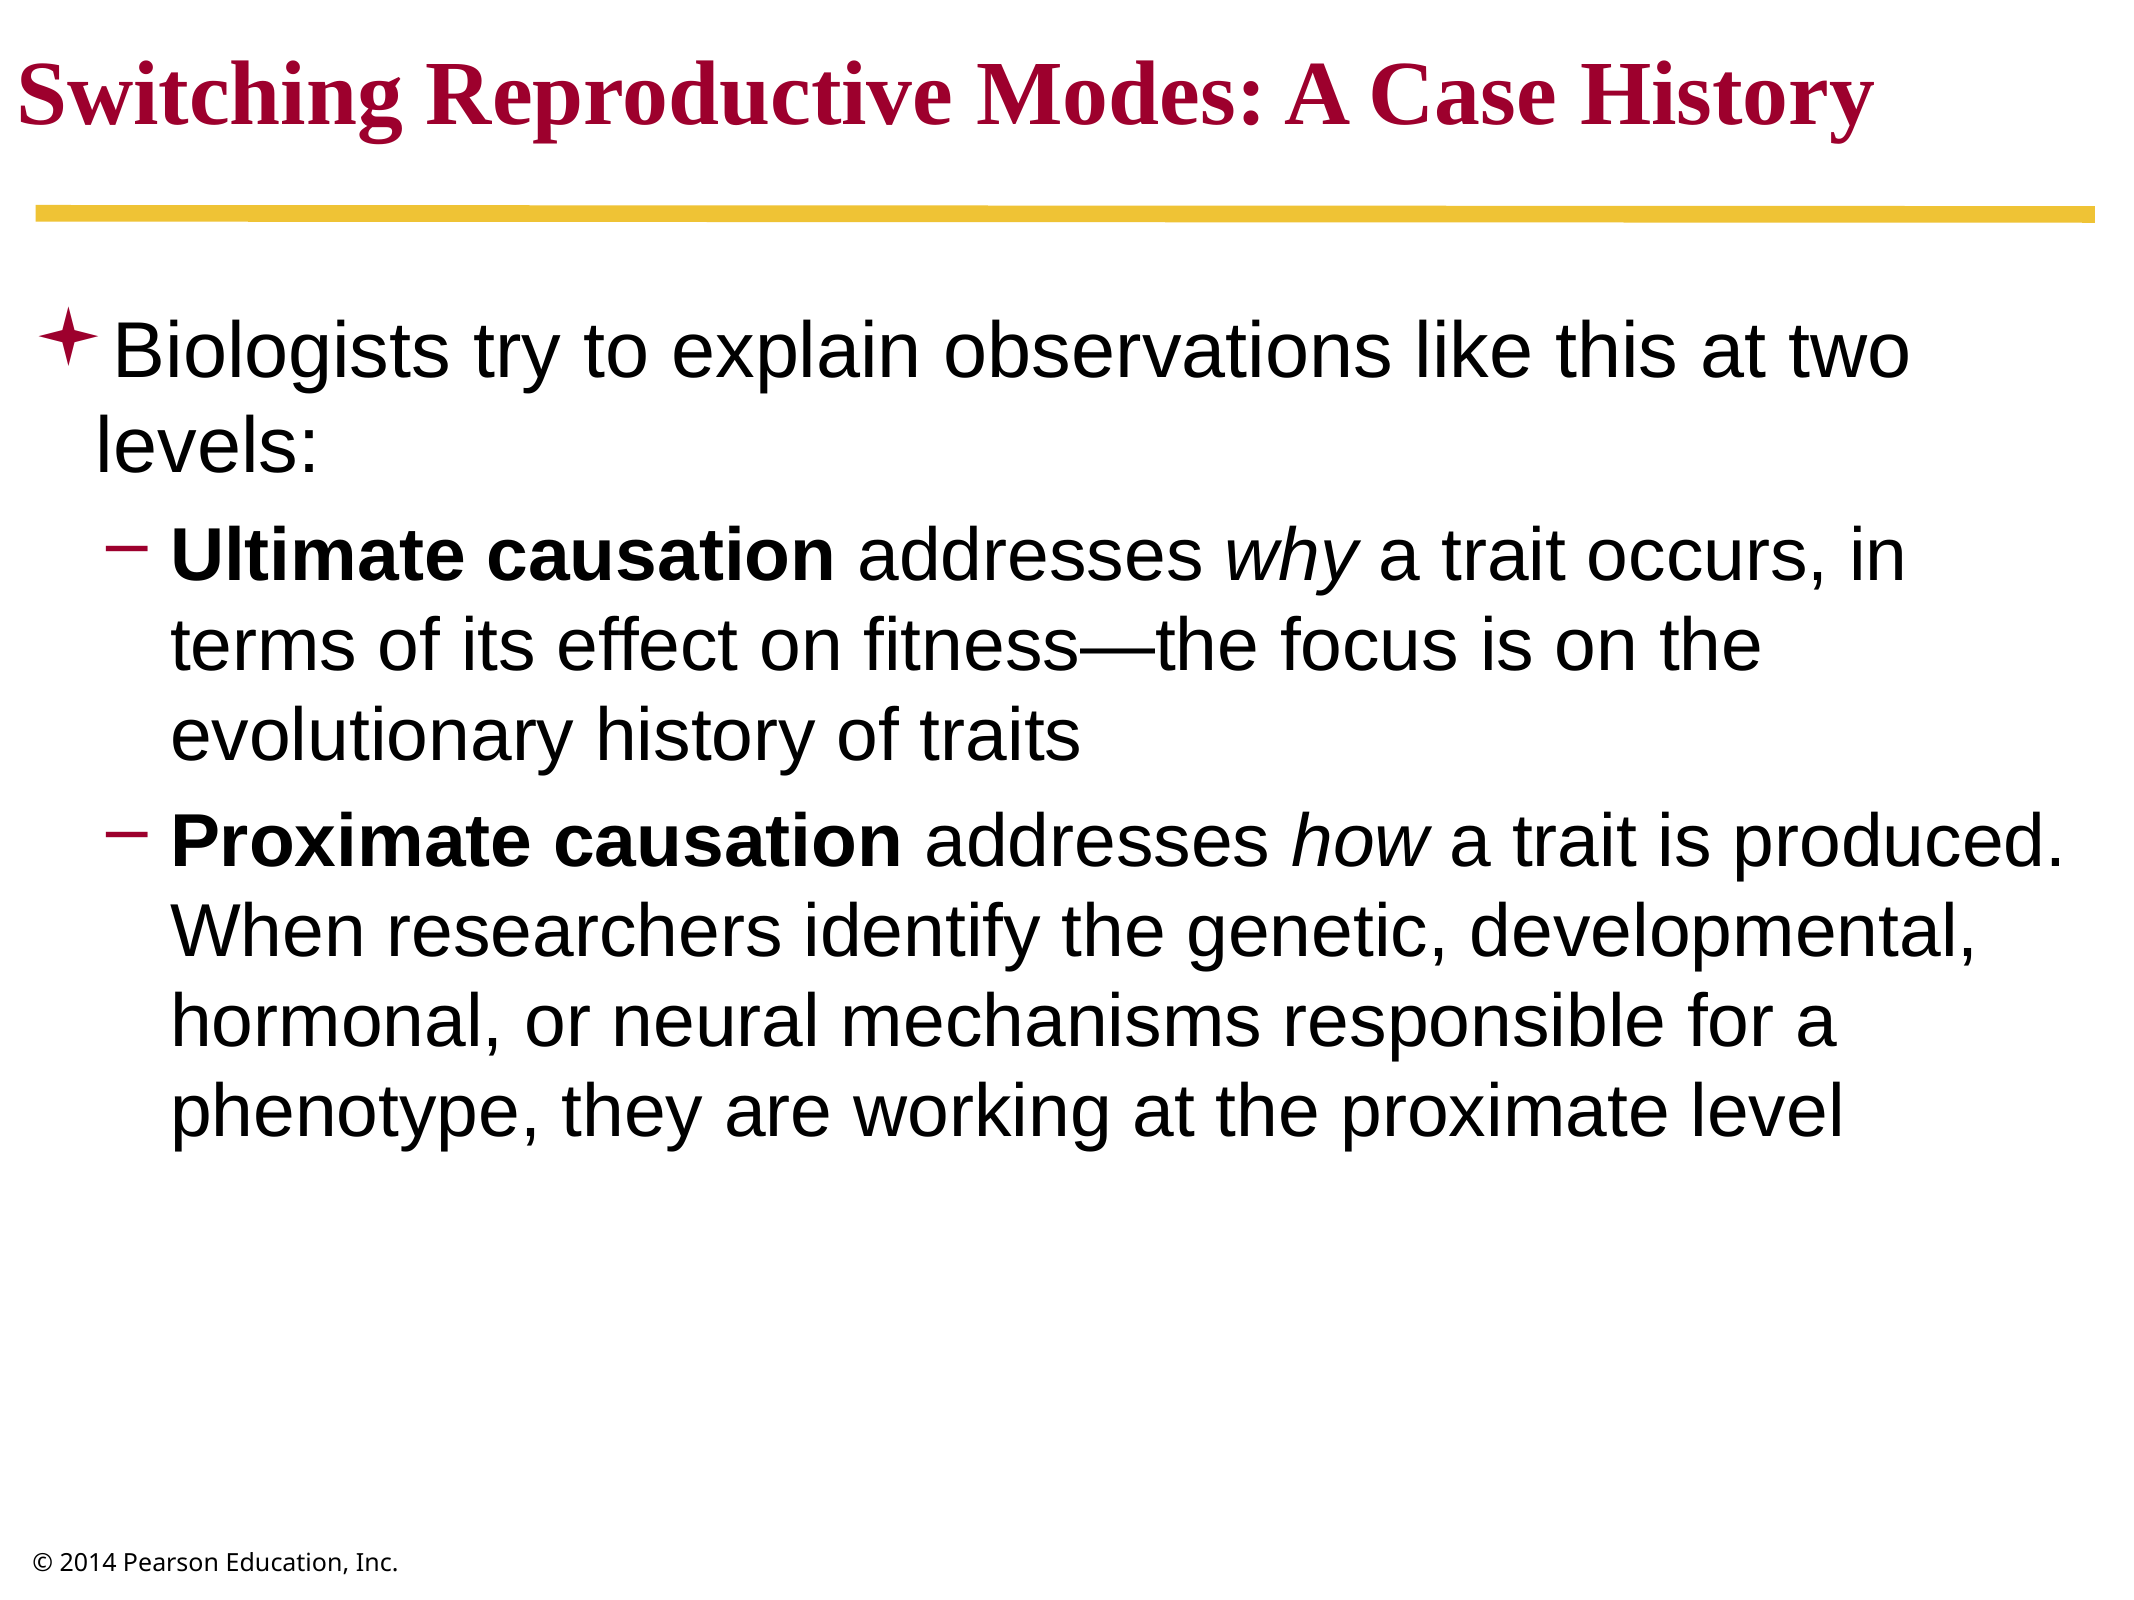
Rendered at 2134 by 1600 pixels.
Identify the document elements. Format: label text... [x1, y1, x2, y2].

list Biologists try to explain observations like this at two levels: Ultimate causation addresses why a trait occurs, in terms of its effect on fitness—the focus is on the evolutionary history of traits Proximate causation addresses how a trait is produced. When researchers identify the genetic, developmental, hormonal, or neural mechanisms responsible for a phenotype, they are working at the proximate level [33, 297, 2082, 1483]
title Switching Reproductive Modes: A Case History [15, 44, 2064, 238]
